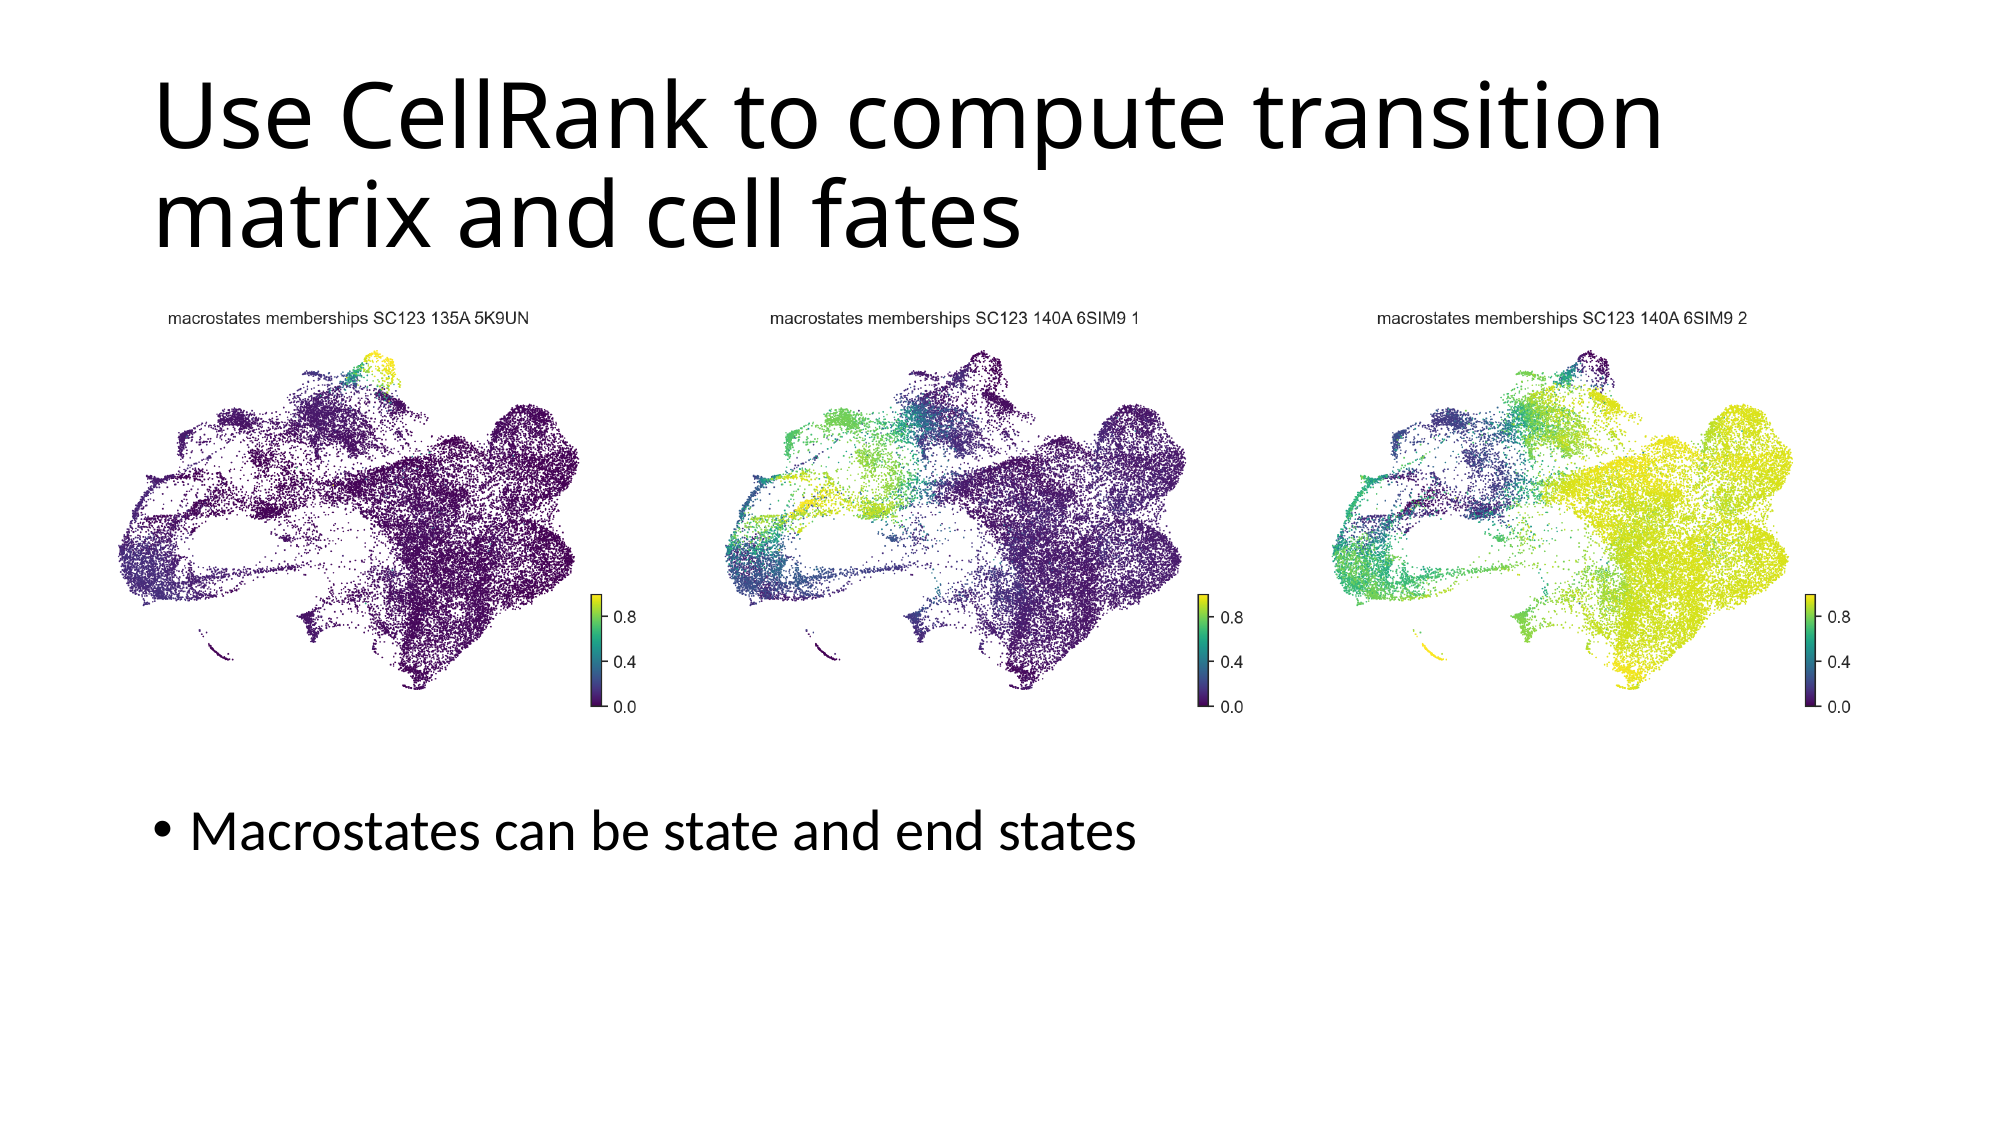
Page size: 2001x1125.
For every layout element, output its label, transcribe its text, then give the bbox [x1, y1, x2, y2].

title Use CellRank to compute transition matrix and cell fates [137, 59, 1863, 278]
picture [83, 299, 1863, 728]
list Macrostates can be state and end states [137, 792, 1863, 1014]
